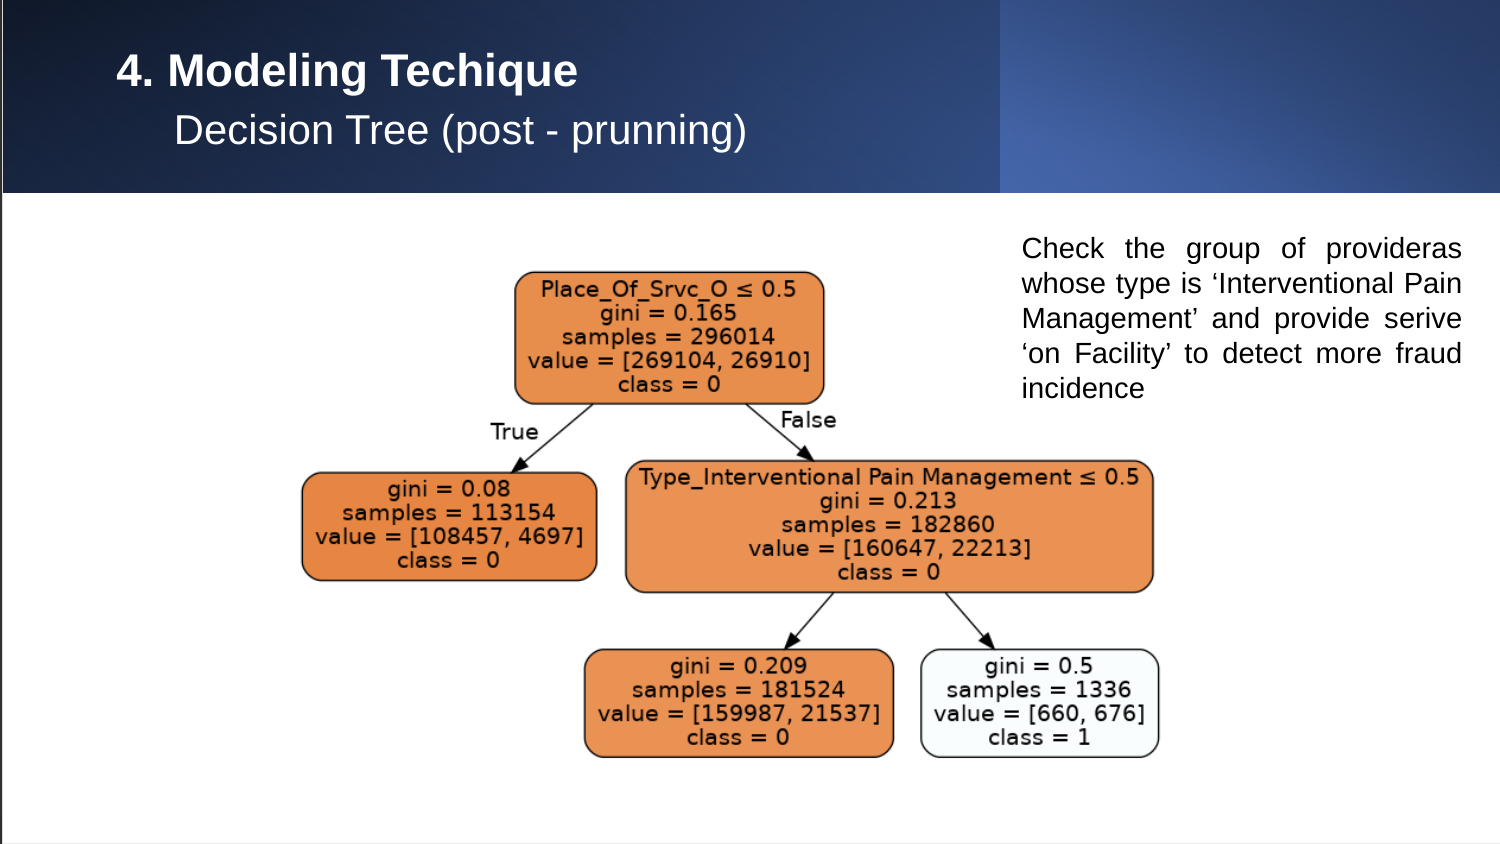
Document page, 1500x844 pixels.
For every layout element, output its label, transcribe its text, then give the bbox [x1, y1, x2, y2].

text_box Check the group of provideras whose type is ‘Interventional Pain Management’ and provide serive ‘on Facility’ to detect more fraud incidence [1006, 214, 1478, 420]
title 4. Modeling Techique Decision Tree (post - prunning) [105, 32, 1395, 153]
picture [0, 0, 1500, 844]
